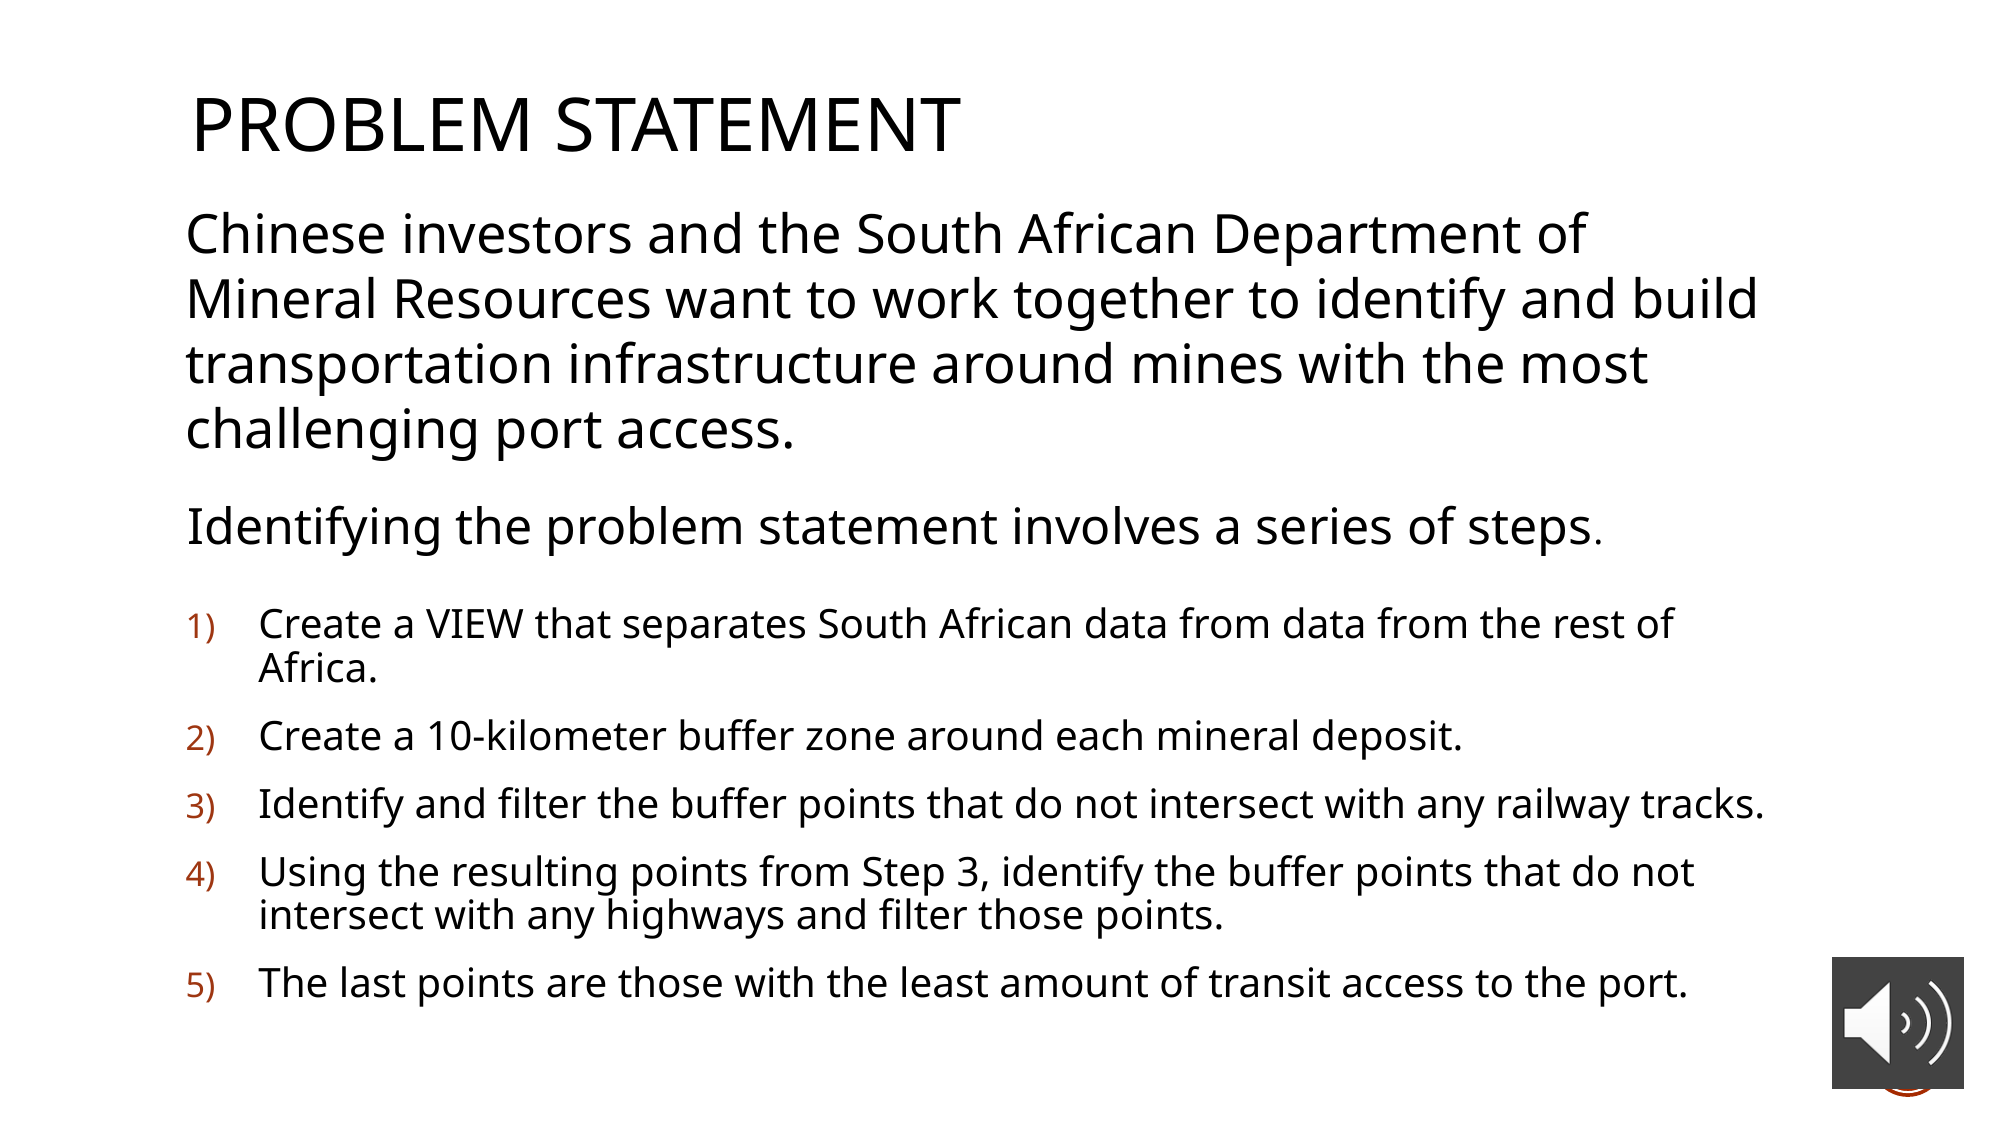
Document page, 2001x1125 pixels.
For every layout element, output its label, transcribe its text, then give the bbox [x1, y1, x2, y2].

picture [1832, 957, 1964, 1089]
title Problem Statement [175, 79, 1826, 176]
list Create a VIEW that separates South African data from data from the rest of Africa. Create a 10-kilometer buffer zone around each mineral deposit. Identify and filter the buffer points that do not intersect with any railway tracks. Using the resulting points from Step 3, identify the buffer points that do not intersect with any highways and filter those points. The last points are those with the least amount of transit access to the port. [170, 596, 1821, 1046]
text_box Chinese investors and the South African Department of Mineral Resources want to work together to identify and build transportation infrastructure around mines with the most challenging port access. [170, 192, 1793, 467]
text_box Identifying the problem statement involves a series of steps. [172, 486, 1731, 562]
